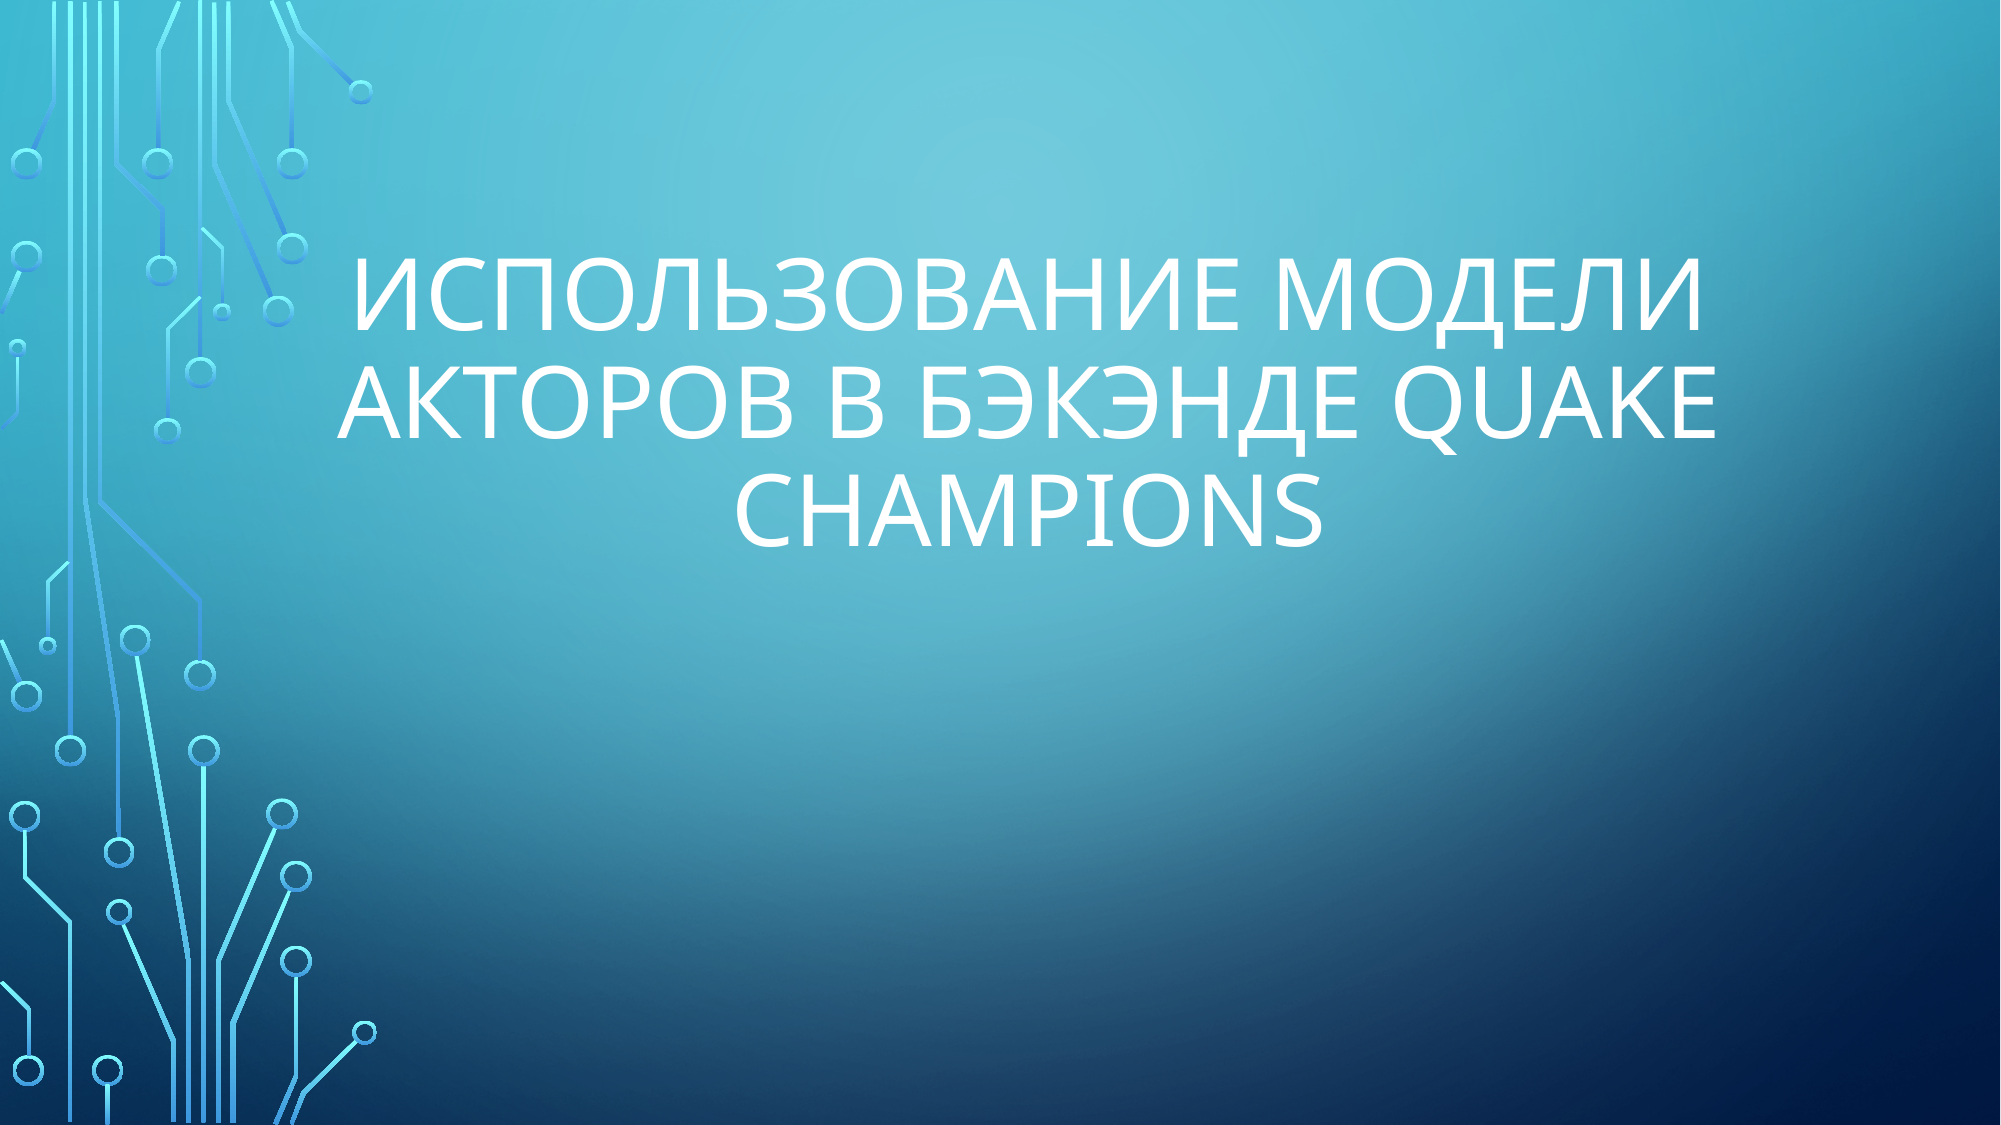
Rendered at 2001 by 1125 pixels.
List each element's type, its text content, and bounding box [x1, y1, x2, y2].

title Использование модели акторов в бэкэнде quake champions [307, 184, 1750, 576]
